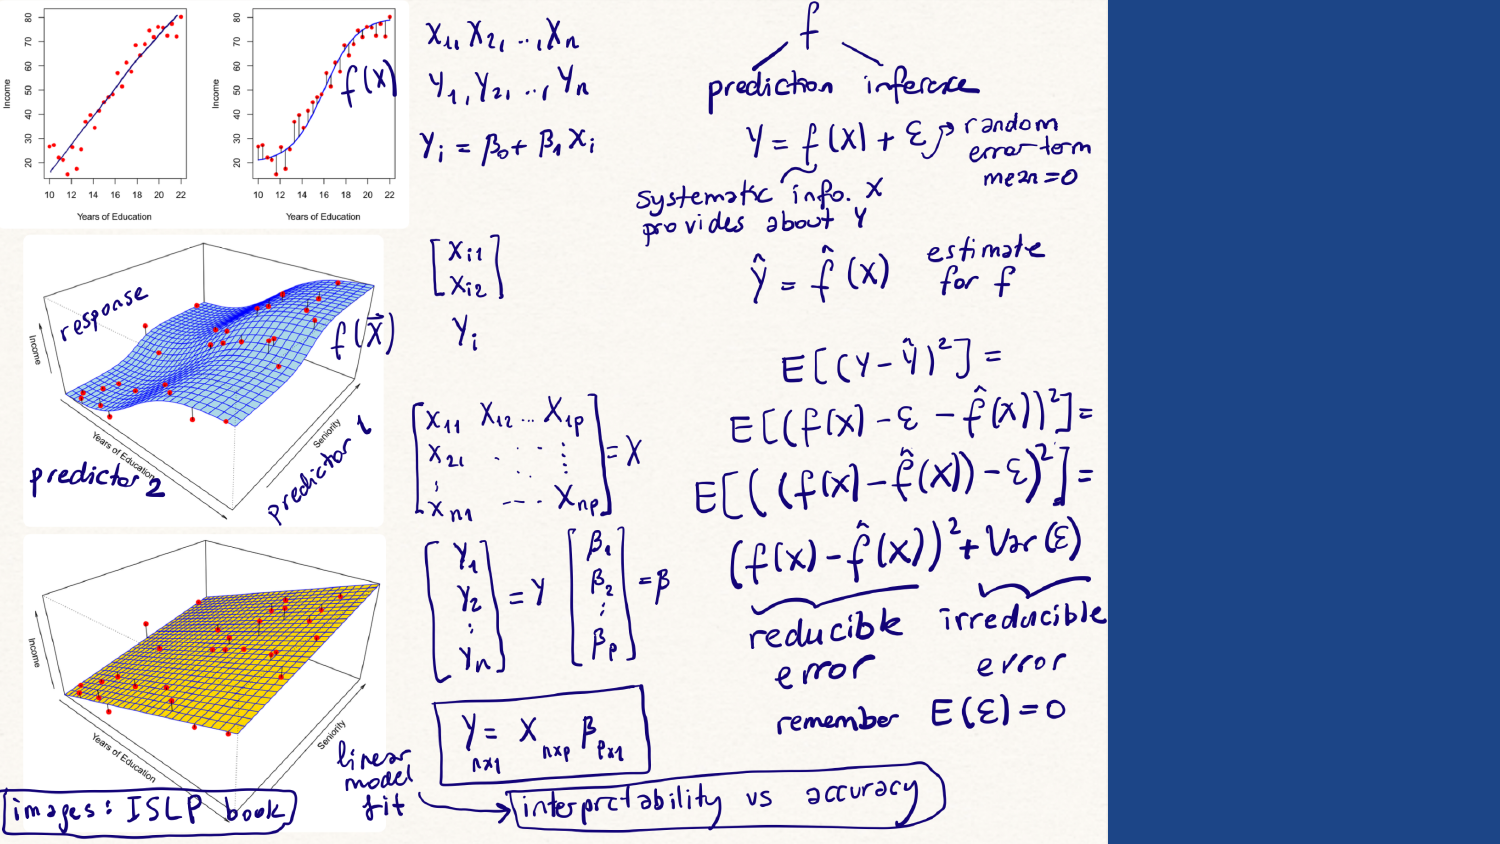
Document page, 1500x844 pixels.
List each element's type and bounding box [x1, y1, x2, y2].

picture [0, 0, 1108, 844]
